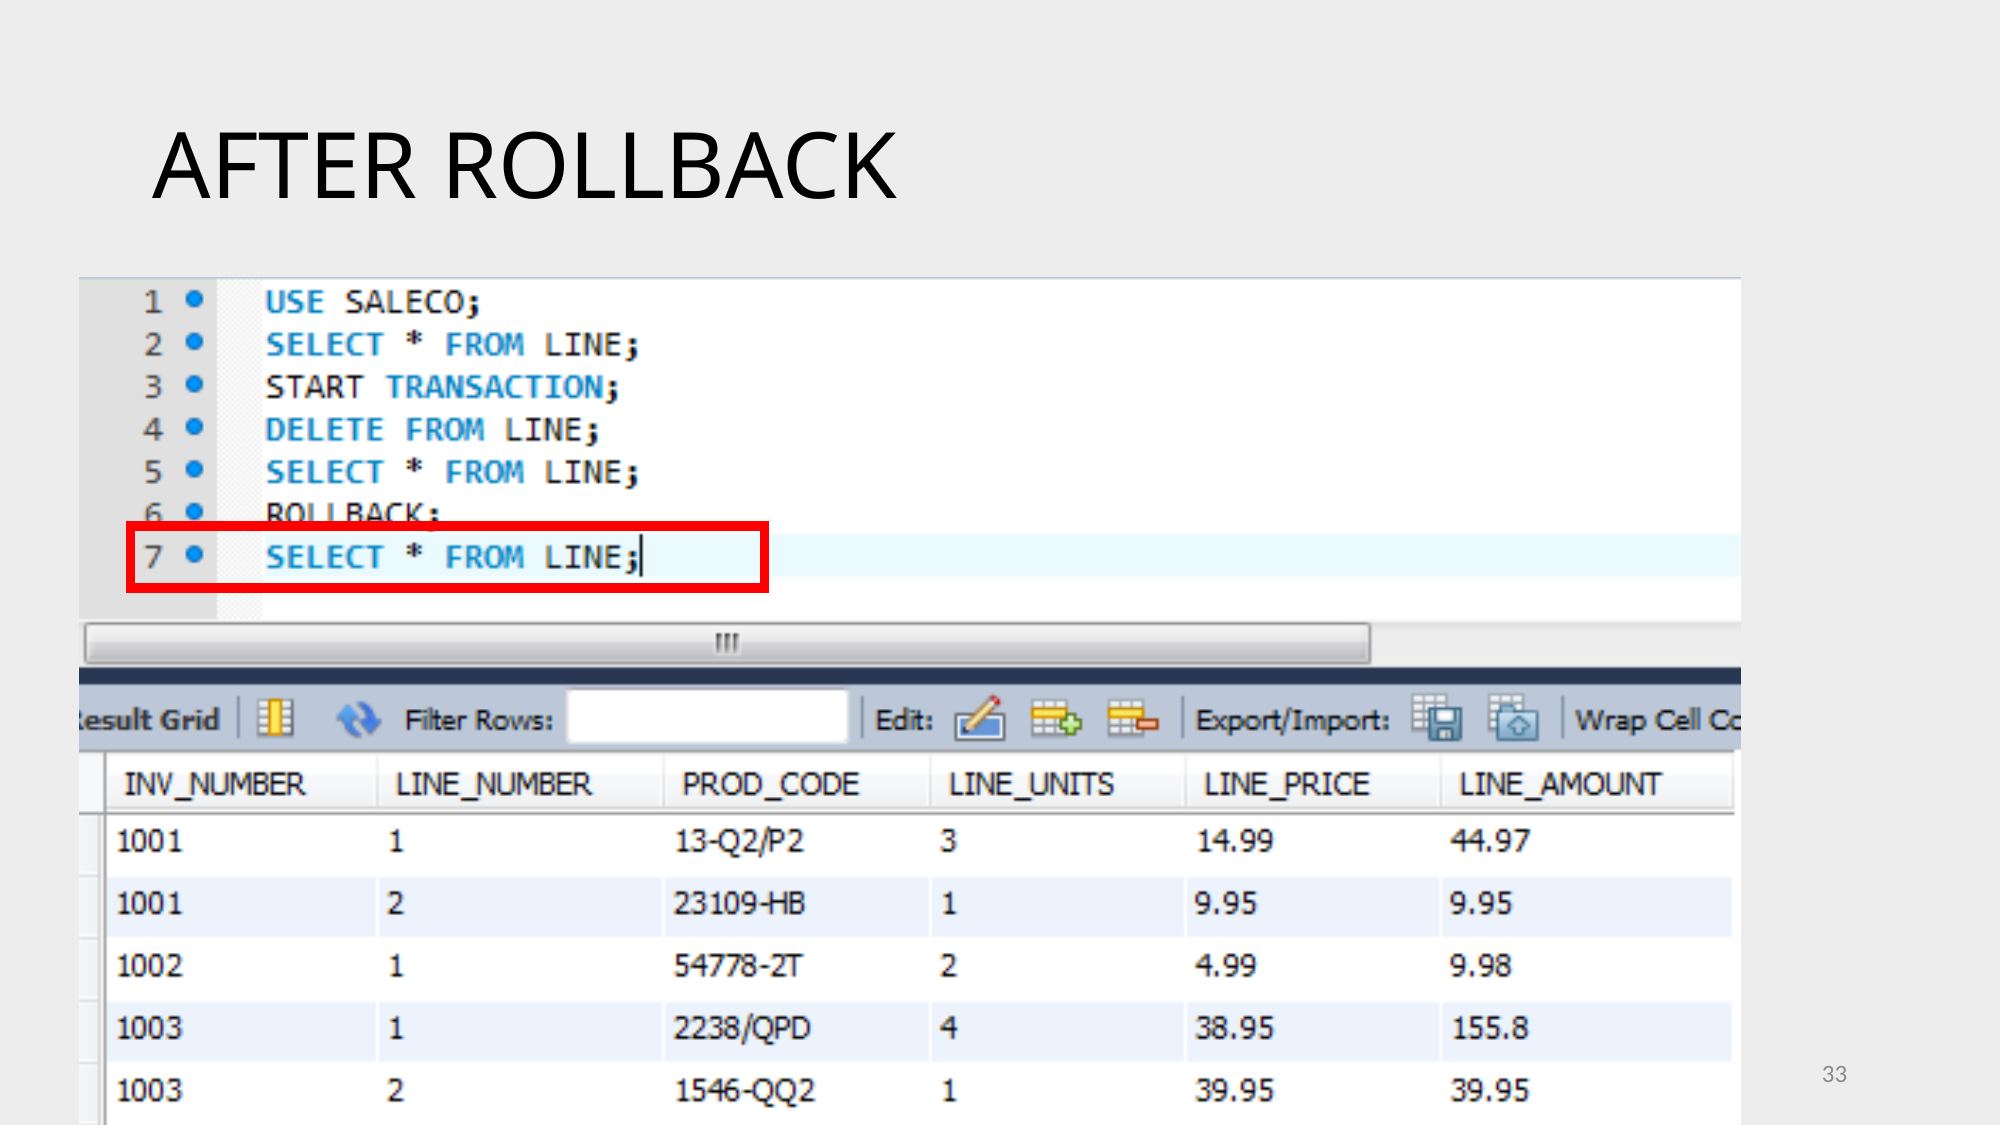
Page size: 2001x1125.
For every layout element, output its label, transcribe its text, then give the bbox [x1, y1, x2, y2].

title AFTER ROLLBACK [137, 59, 1863, 278]
slide_number 33 [1741, 1042, 1863, 1103]
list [79, 277, 1741, 1125]
